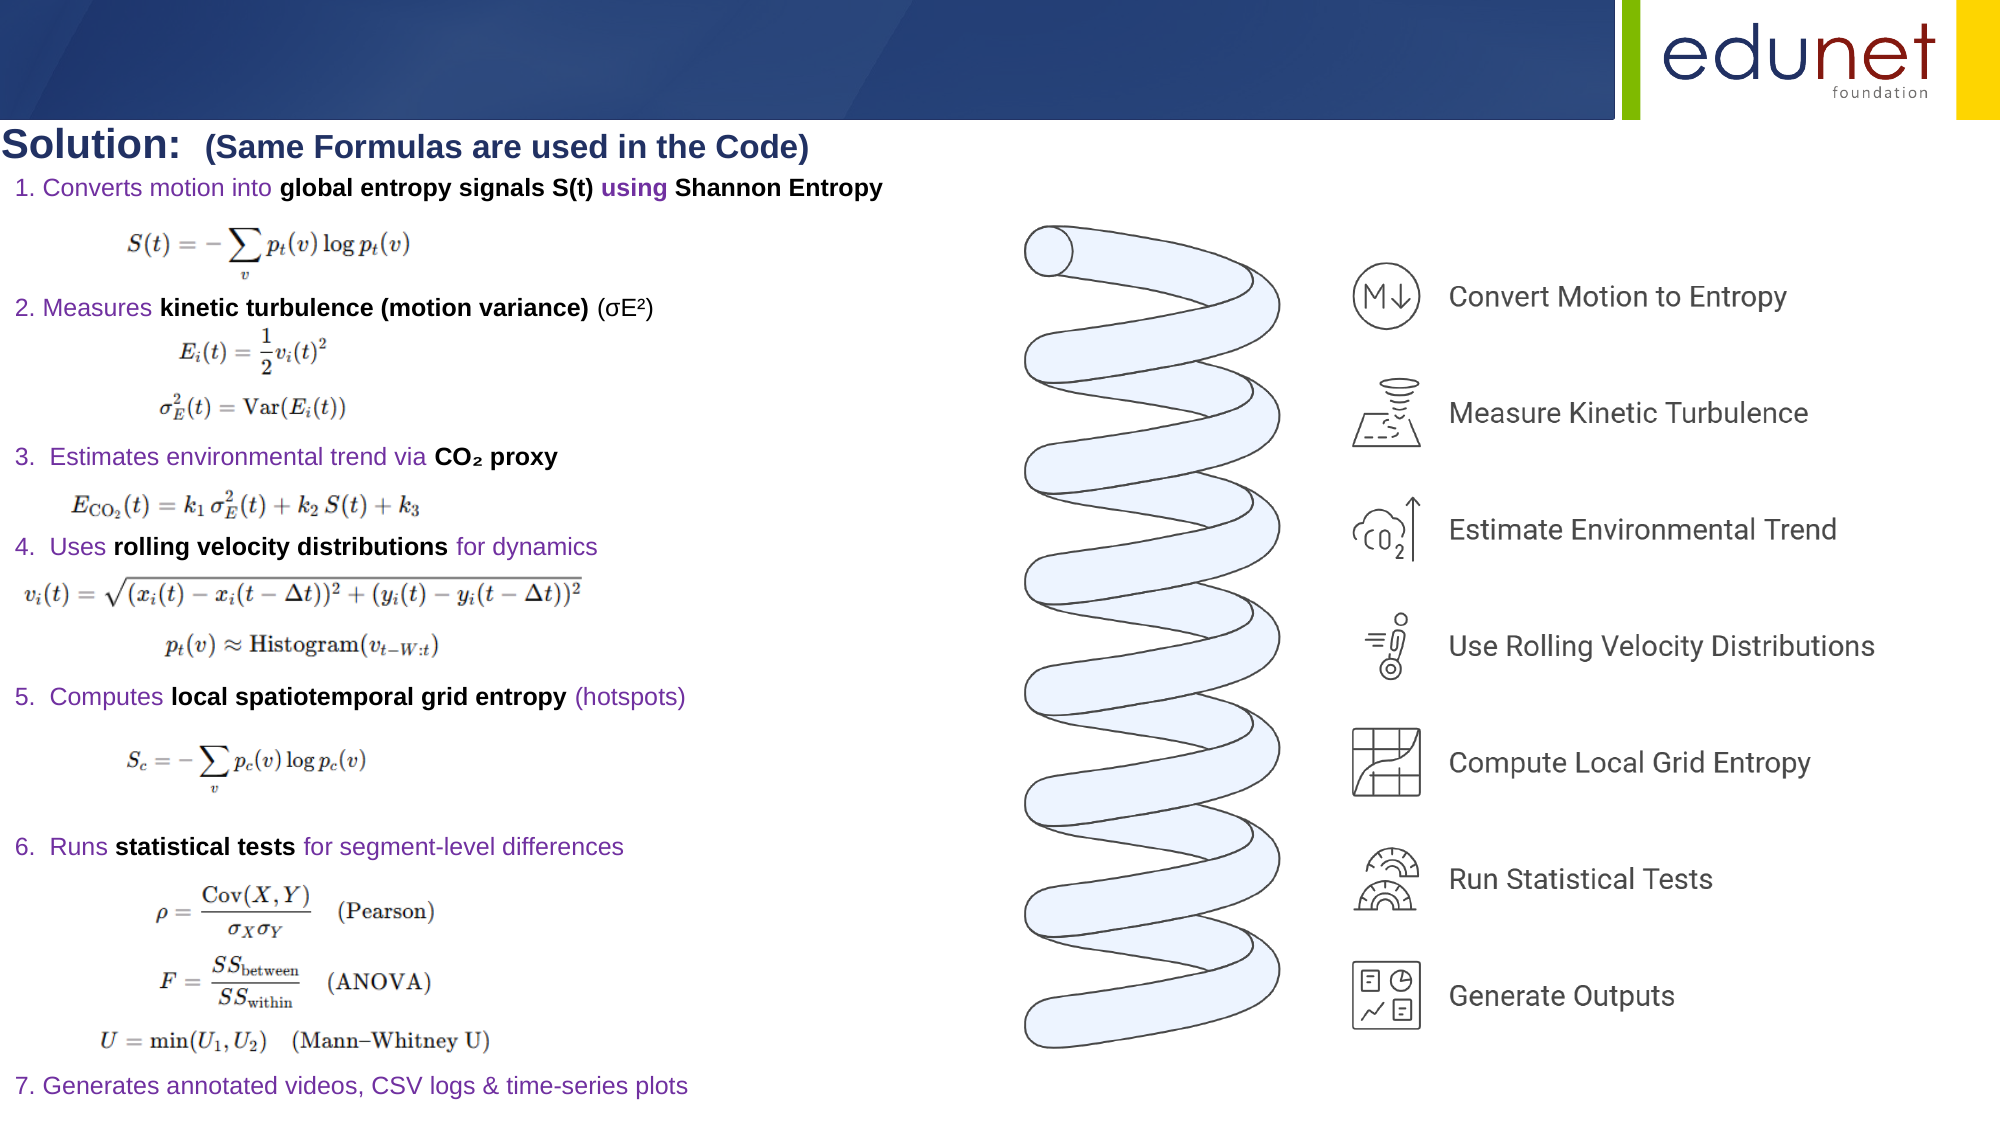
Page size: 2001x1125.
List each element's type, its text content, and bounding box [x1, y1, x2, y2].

picture [69, 325, 434, 428]
picture [91, 718, 446, 817]
picture [976, 211, 1981, 1058]
picture [35, 482, 502, 533]
text_box Solution: (Same Formulas are used in the Code) [0, 109, 988, 163]
picture [19, 877, 569, 1058]
text_box 1. Converts motion into global entropy signals S(t) using Shannon Entropy 2. Measures kinetic turbulence (motion variance) (σE²) 3. Estimates environmental trend via CO₂ proxy 4. Uses rolling velocity distributions for dynamics 5. Computes local spatiotemporal grid entropy (hotspots) 6. Runs statistical tests for segment-level differences 7. Generates annotated videos, CSV logs & time-series plots [0, 163, 2000, 1107]
picture [1, 566, 613, 665]
picture [1652, 12, 1948, 108]
picture [69, 223, 487, 282]
